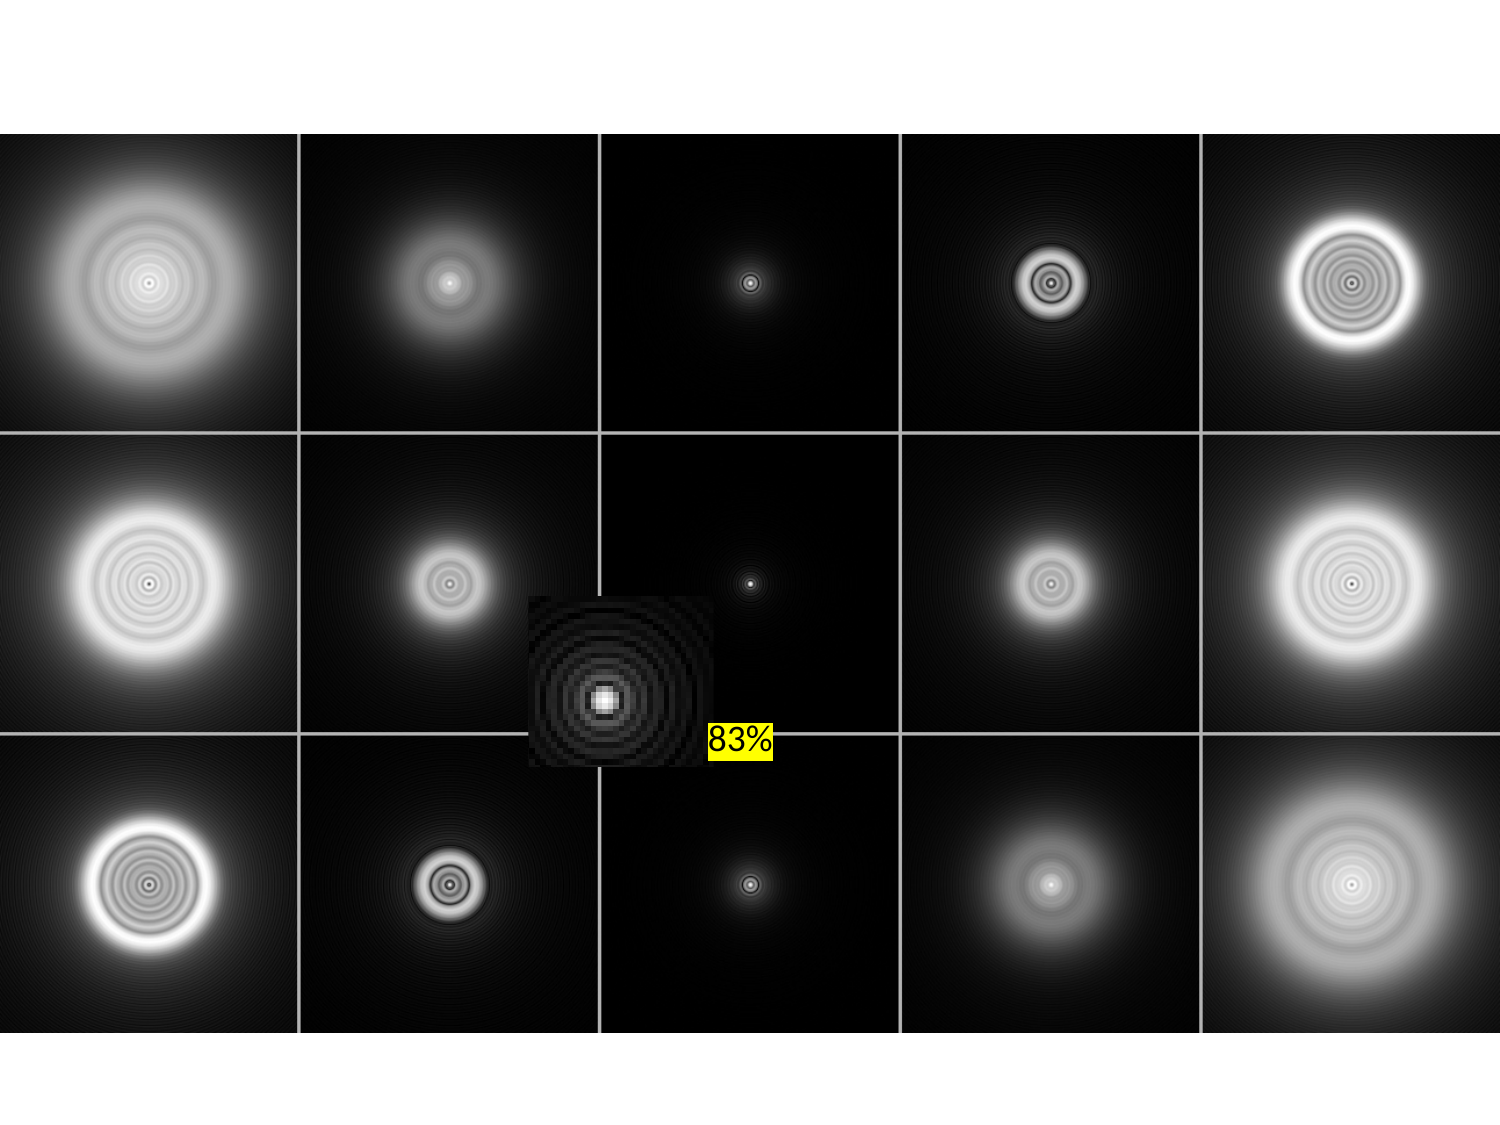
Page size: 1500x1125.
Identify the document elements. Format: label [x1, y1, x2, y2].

picture [0, 134, 1500, 1033]
